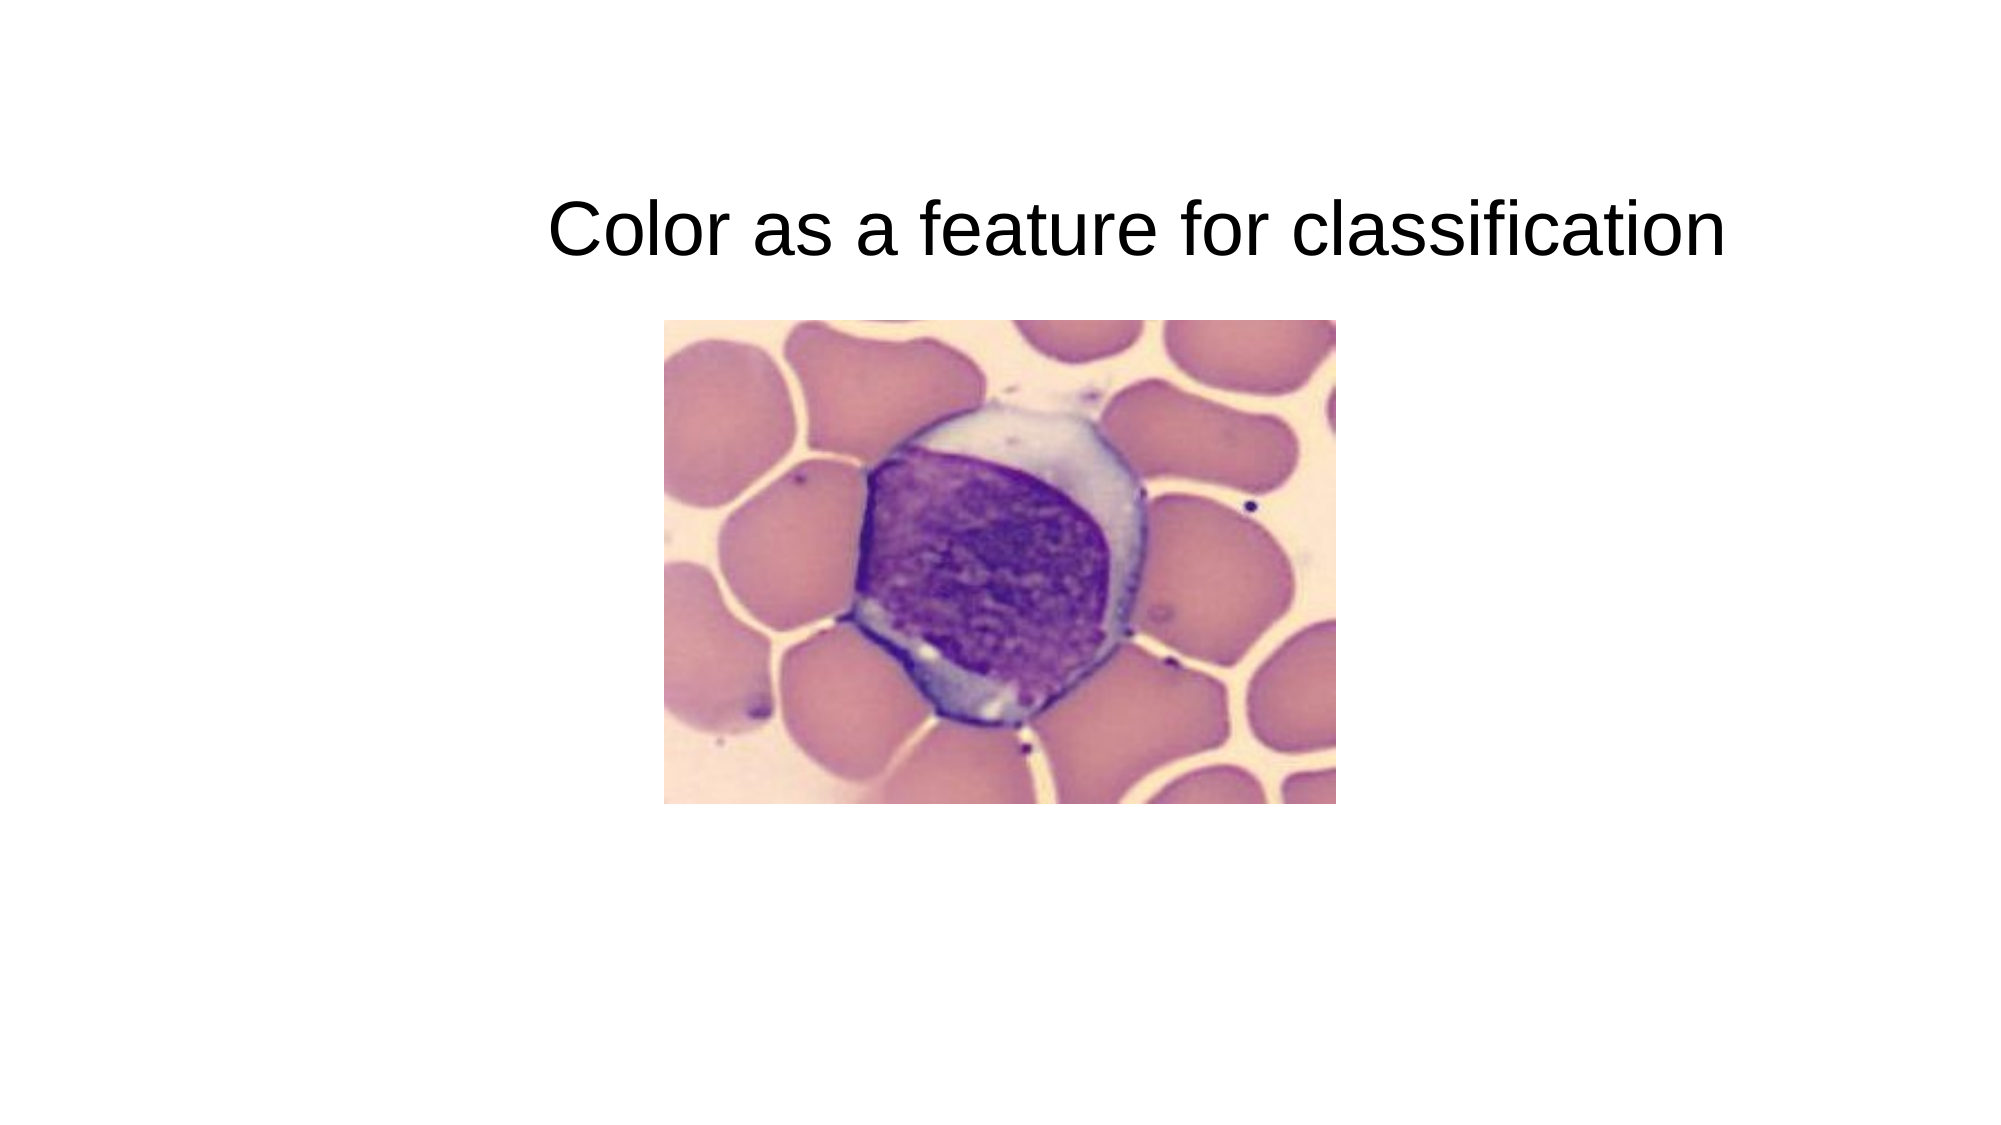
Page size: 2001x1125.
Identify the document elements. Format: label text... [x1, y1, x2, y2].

picture [664, 320, 1336, 805]
title Color as a feature for classification [183, 113, 2000, 319]
